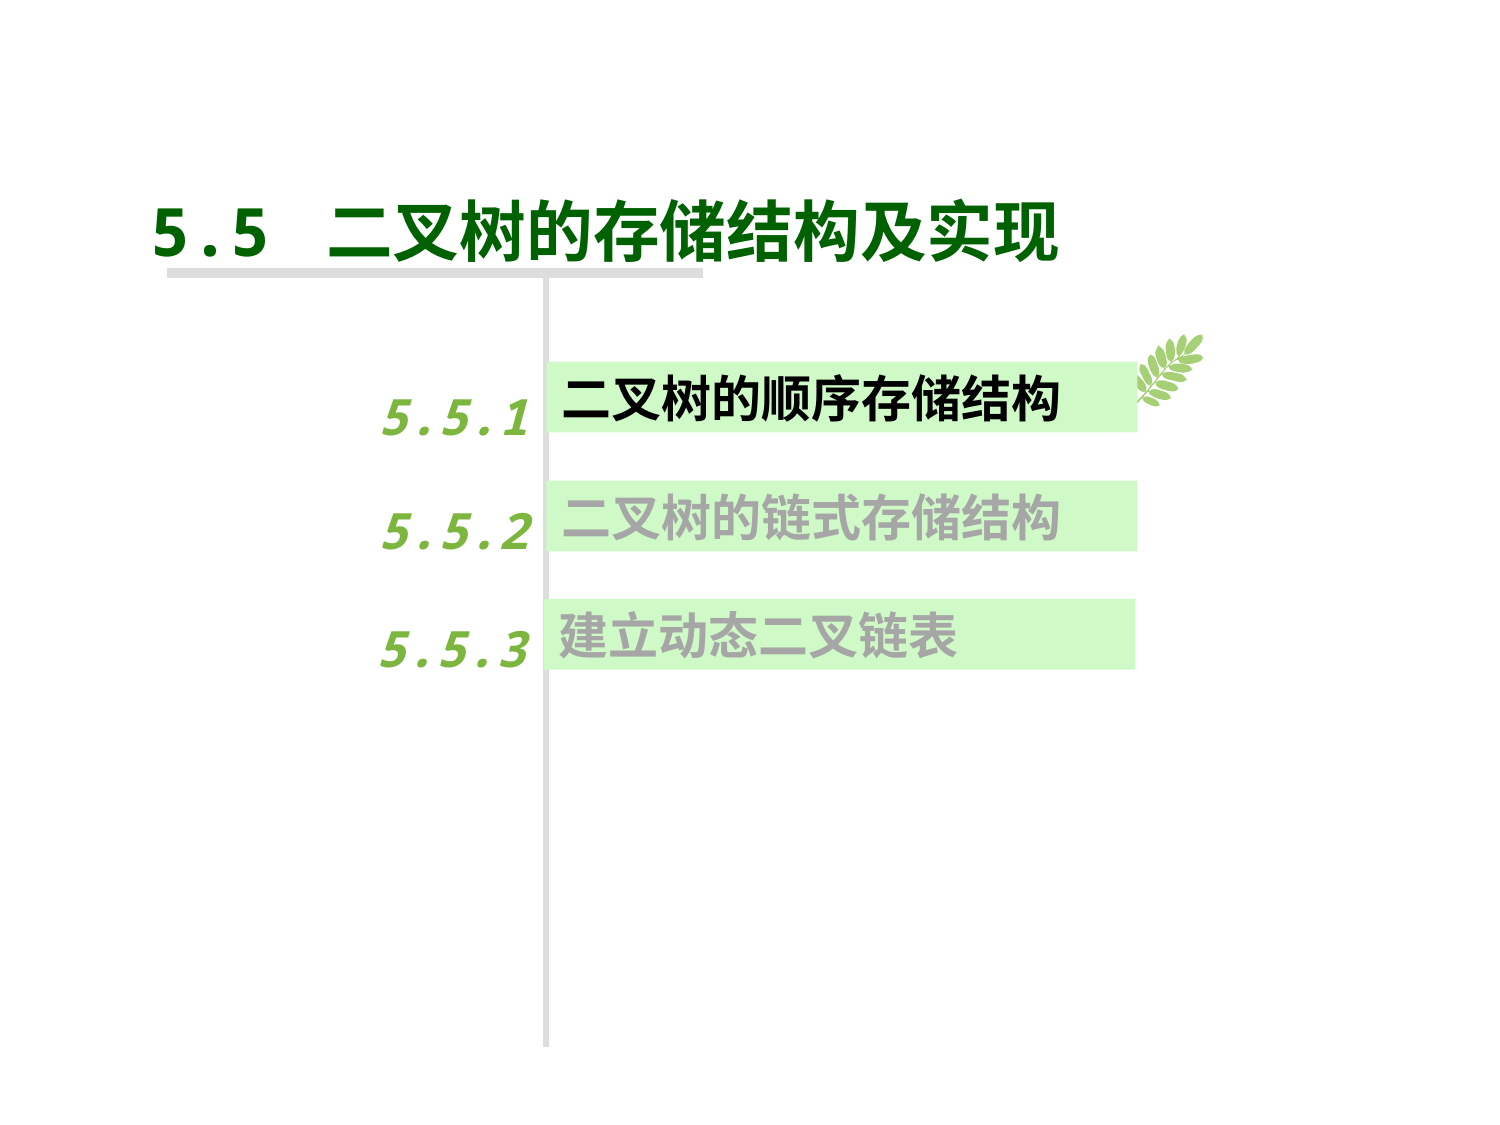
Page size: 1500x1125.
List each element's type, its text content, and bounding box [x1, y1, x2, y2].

text_box 5.5.3 [335, 597, 541, 685]
text_box 5.5.2 [338, 479, 541, 567]
text_box 二叉树的顺序存储结构 [551, 361, 1138, 433]
text_box 二叉树的链式存储结构 [551, 480, 1138, 552]
text_box [1138, 334, 1204, 407]
text_box 5.5.1 [338, 366, 541, 453]
text_box 5.5 二叉树的存储结构及实现 [135, 181, 1128, 271]
text_box 建立动态二叉链表 [551, 598, 1136, 670]
